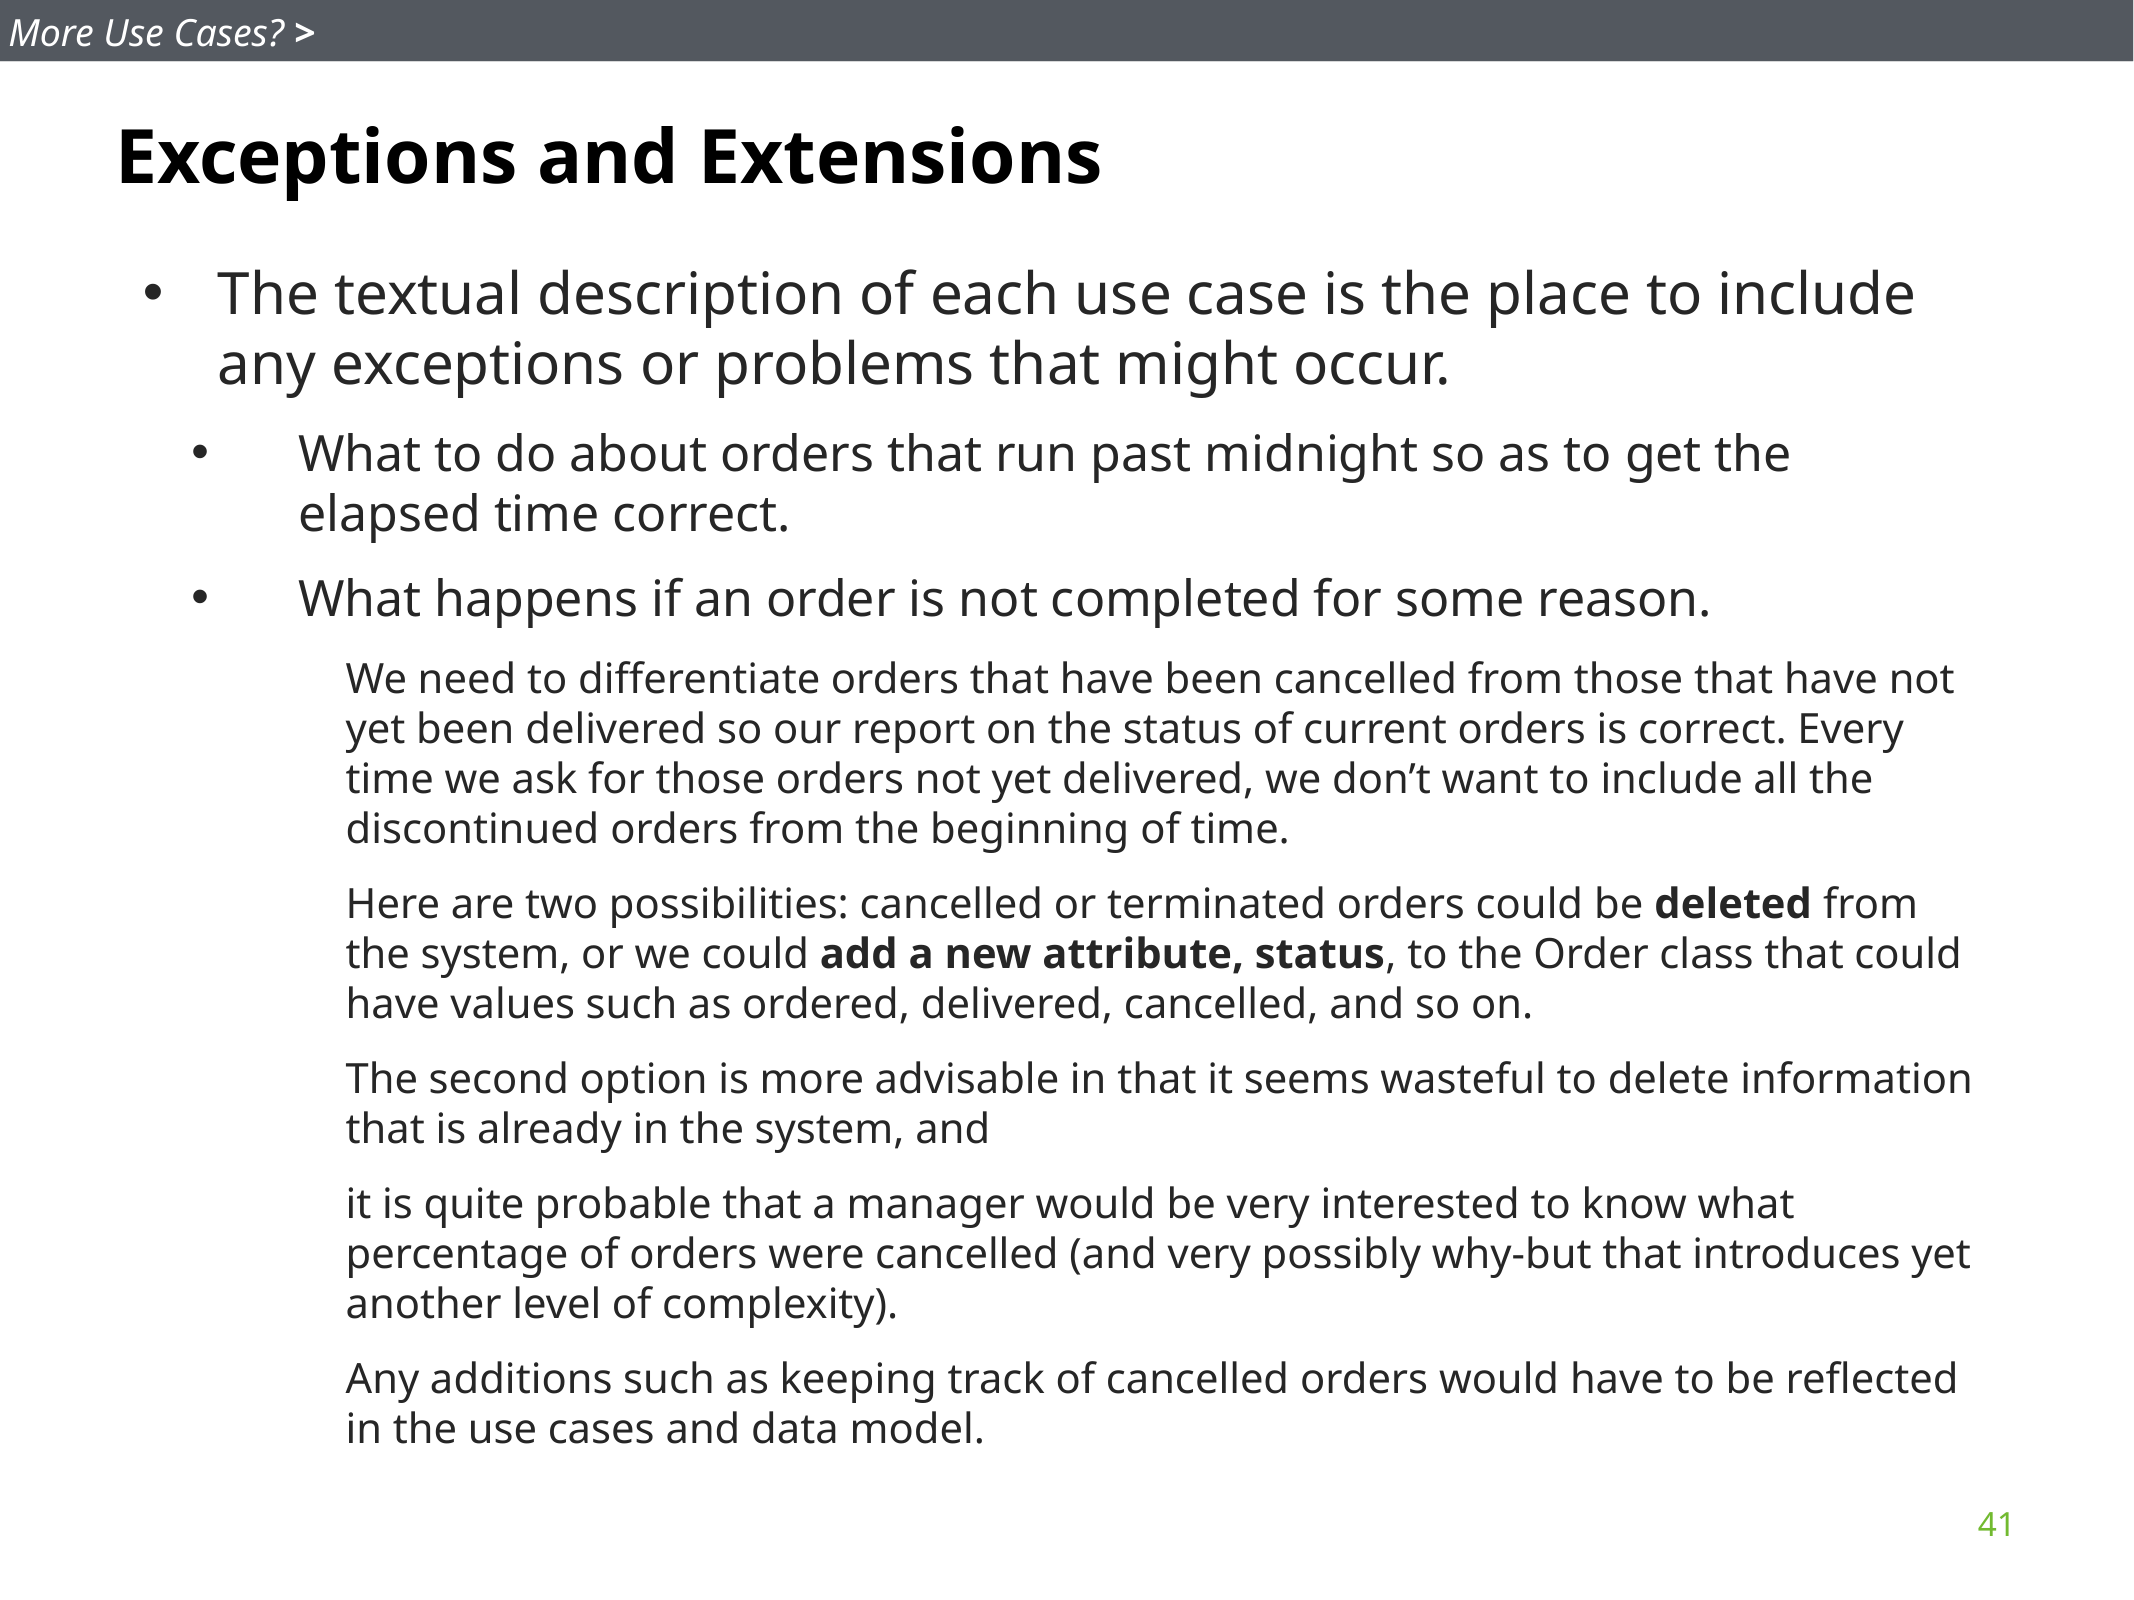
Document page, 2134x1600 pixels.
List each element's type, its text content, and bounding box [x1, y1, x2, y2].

text_box Exceptions and Extensions [100, 100, 1119, 206]
text_box More Use Cases? > [0, 0, 711, 62]
slide_number 41 [1918, 1493, 2028, 1558]
list The textual description of each use case is the place to include any exceptions or problems that might occur. What to do about orders that run past midnight so as to get the elapsed time correct. What happens if an order is not completed for some reason. We need to differentiate orders that have been cancelled from those that have not yet been delivered so our report on the status of current orders is correct. Every time we ask for those orders not yet delivered, we don’t want to include all the discontinued orders from the beginning of time. Here are two possibilities: cancelled or terminated orders could be deleted from the system, or we could add a new attribute, status, to the Order class that could have values such as ordered, delivered, cancelled, and so on. The second option is more advisable in that it seems wasteful to delete information that is already in the system, and it is quite probable that a manager would be very interested to know what percentage of orders were cancelled (and very possibly why-but that introduces yet another level of complexity). Any additions such as keeping track of cancelled orders would have to be reflected in the use cases and data model. [131, 245, 2000, 1490]
